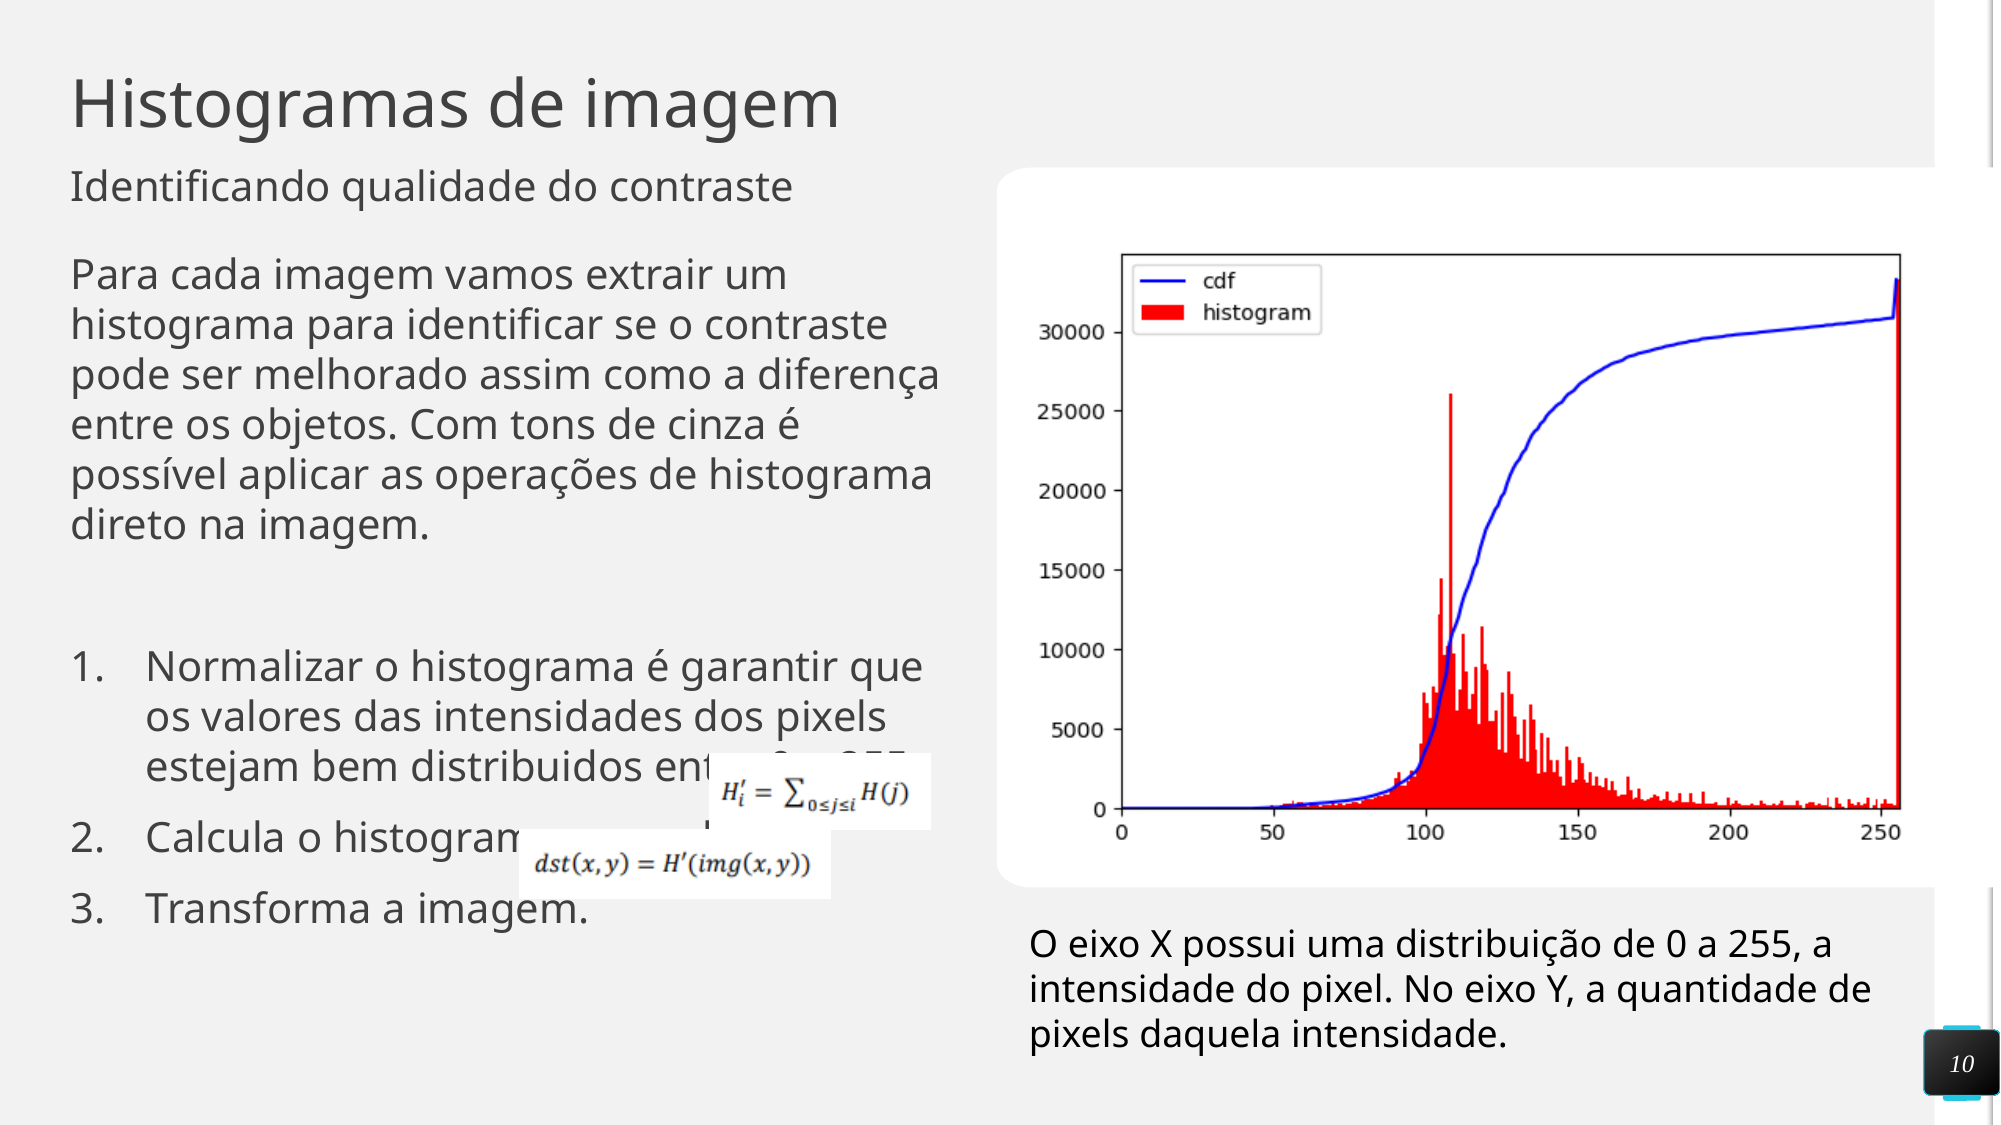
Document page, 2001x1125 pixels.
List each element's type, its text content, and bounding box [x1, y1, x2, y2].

slide_number 10 [1923, 1029, 2000, 1096]
title Histogramas de imagem [70, 70, 969, 142]
list Identificando qualidade do contraste [70, 165, 969, 225]
text_box O eixo X possui uma distribuição de 0 a 255, a intensidade do pixel. No eixo Y, a quantidade de pixels daquela intensidade. [1014, 912, 1938, 1063]
list Para cada imagem vamos extrair um histograma para identificar se o contraste pode ser melhorado assim como a diferença entre os objetos. Com tons de cinza é possível aplicar as operações de histograma direto na imagem. Normalizar o histograma é garantir que os valores das intensidades dos pixels estejam bem distribuidos entre 0 e 255; Calcula o histograma acumulado; Transforma a imagem. [70, 247, 969, 1016]
picture [996, 167, 2000, 888]
picture [519, 752, 931, 899]
